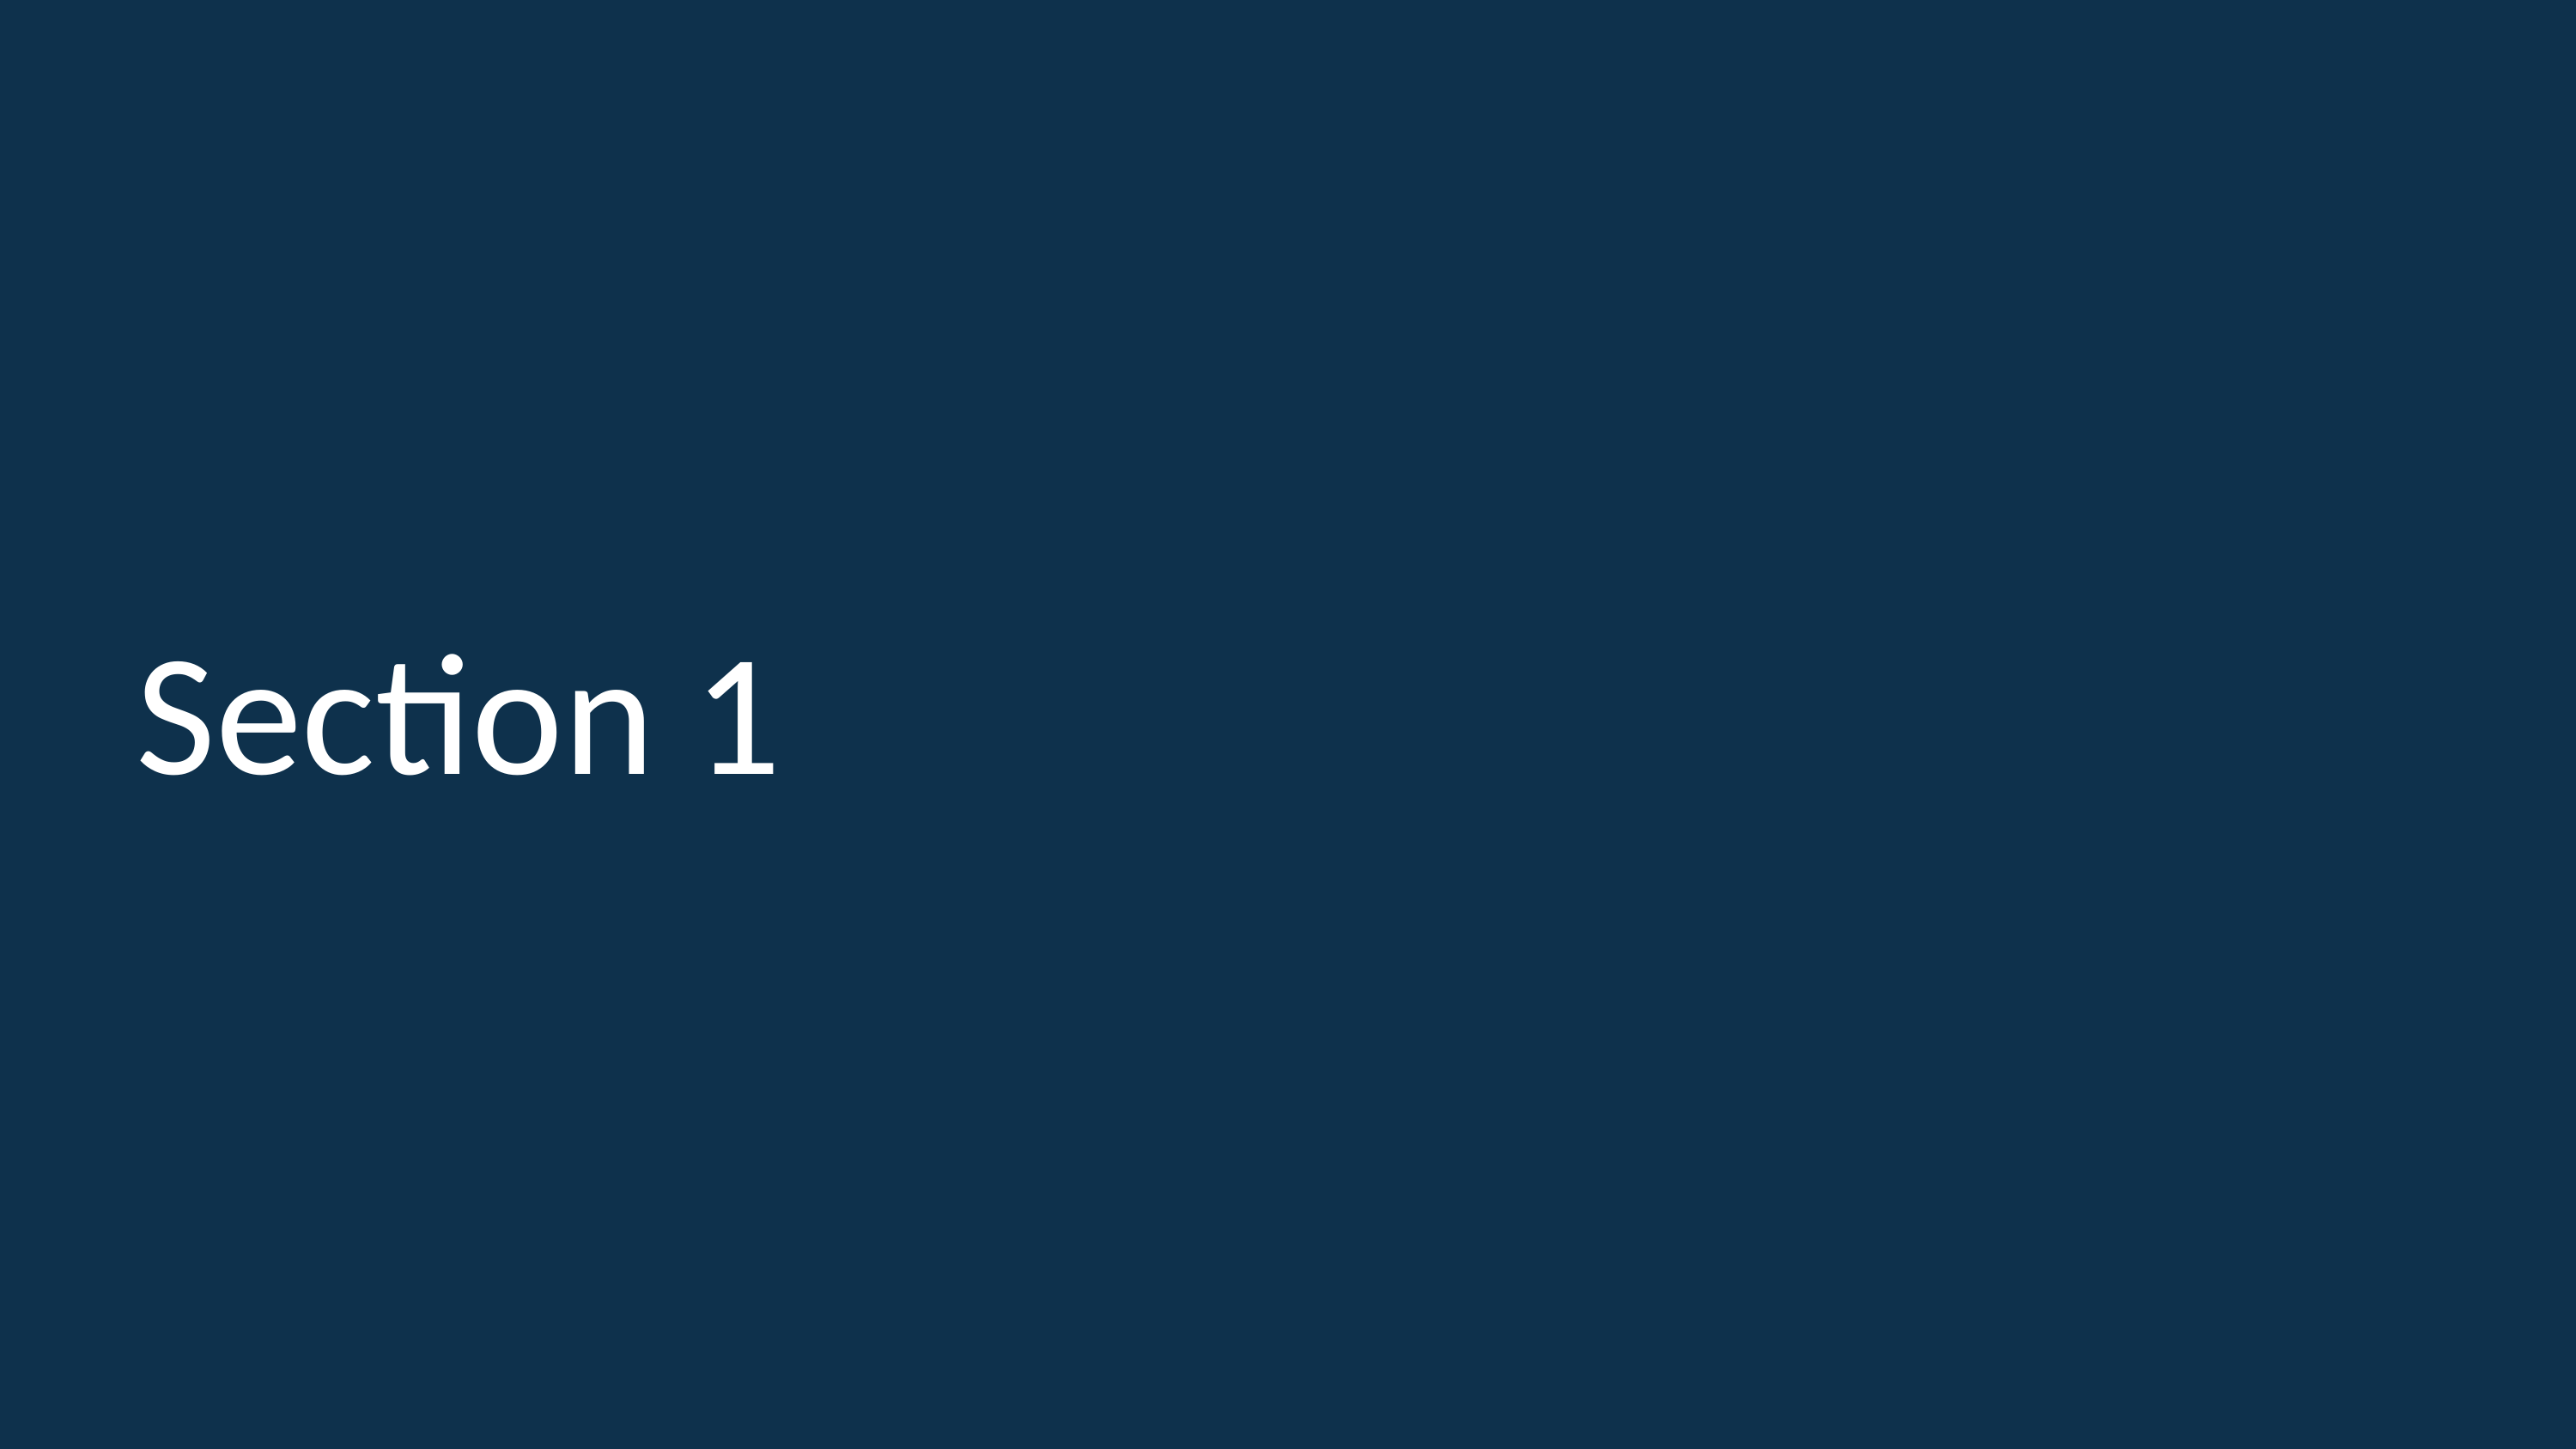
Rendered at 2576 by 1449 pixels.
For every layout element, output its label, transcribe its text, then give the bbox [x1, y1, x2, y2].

title Section 1 [110, 567, 2427, 836]
